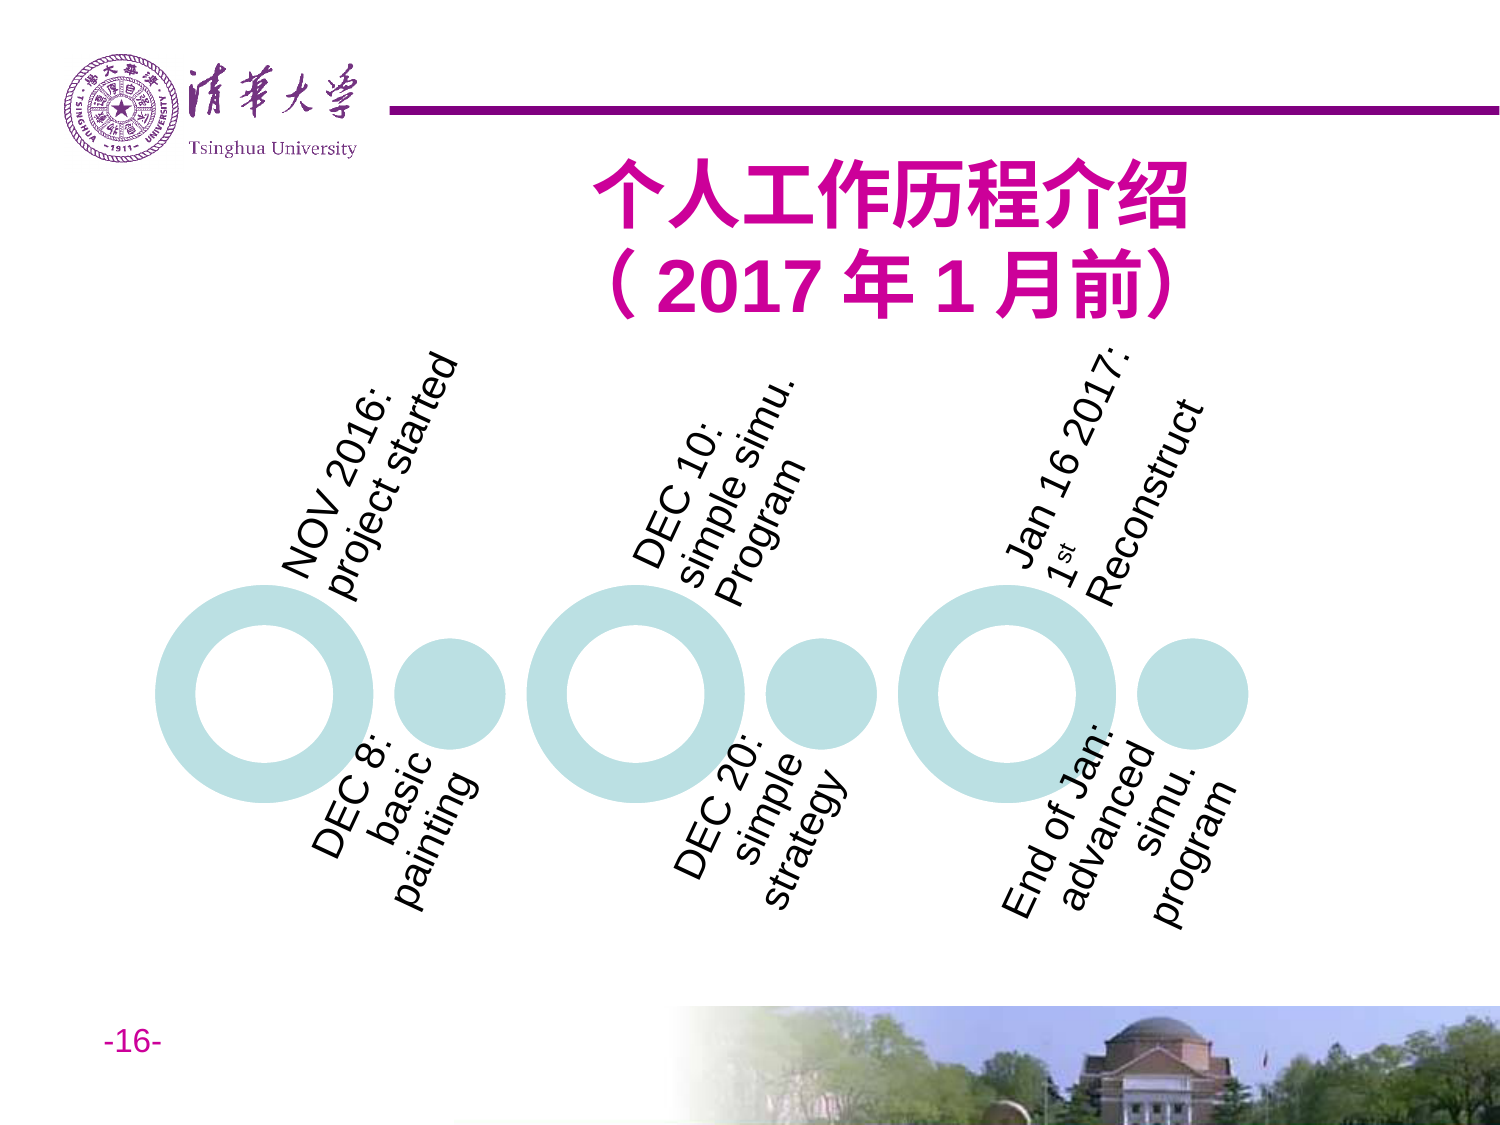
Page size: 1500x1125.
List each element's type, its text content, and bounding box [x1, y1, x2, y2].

picture [64, 54, 361, 173]
picture [454, 1006, 1500, 1125]
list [23, 314, 1500, 988]
title 个人工作历程介绍 （2017年1月前） [360, 160, 1424, 312]
